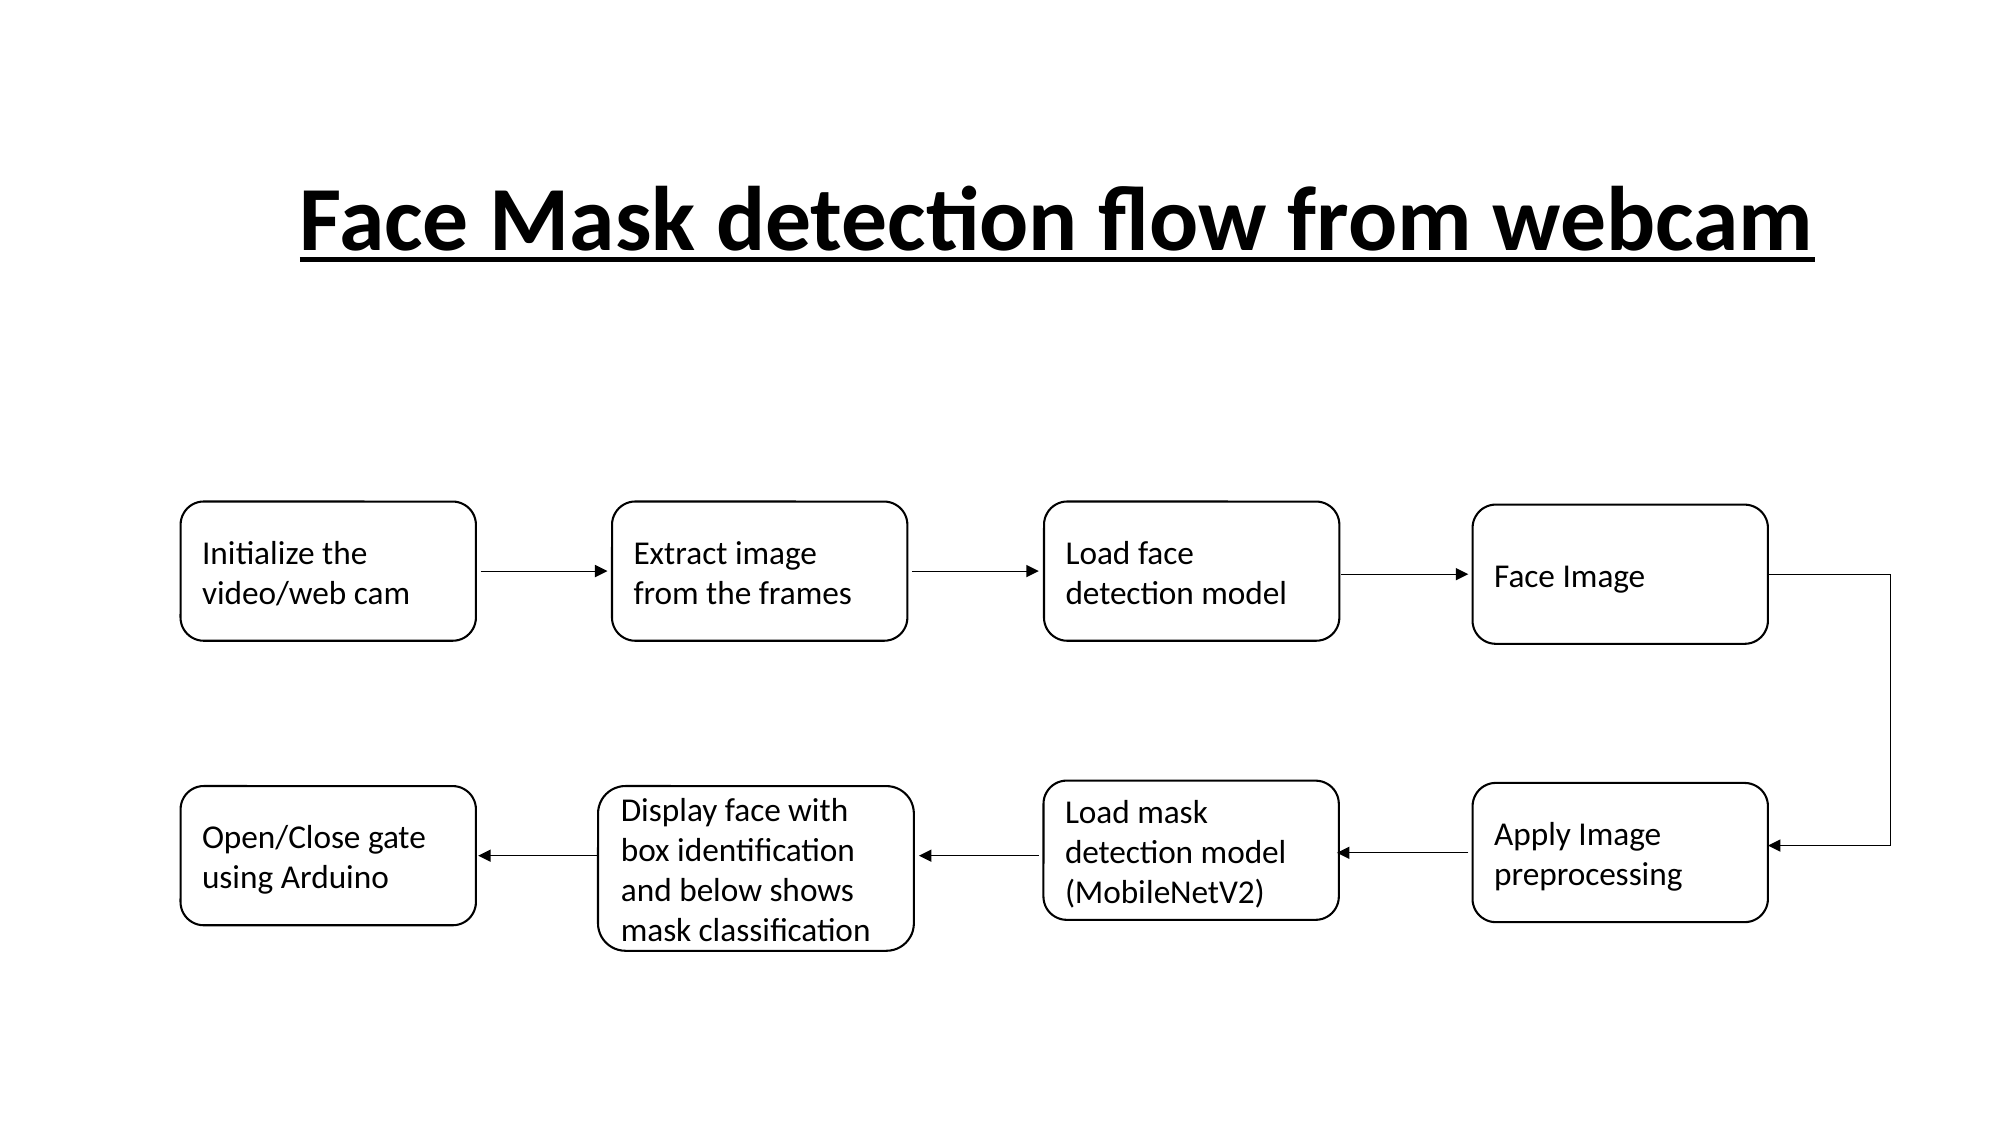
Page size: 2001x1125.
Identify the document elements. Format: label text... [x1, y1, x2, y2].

text_box Extract image from the frames [610, 500, 909, 642]
text_box Load mask detection model (MobileNetV2) [1042, 779, 1340, 921]
text_box Initialize the video/web cam [179, 500, 477, 642]
text_box Load face detection model [1042, 500, 1341, 642]
text_box Face Mask detection flow from webcam [264, 151, 1850, 277]
text_box Open/Close gate using Arduino [179, 784, 477, 927]
text_box Face Image [1471, 503, 1769, 645]
text_box Apply Image preprocessing [1471, 781, 1769, 924]
text_box Display face with box identification and below shows mask classification [596, 784, 915, 952]
